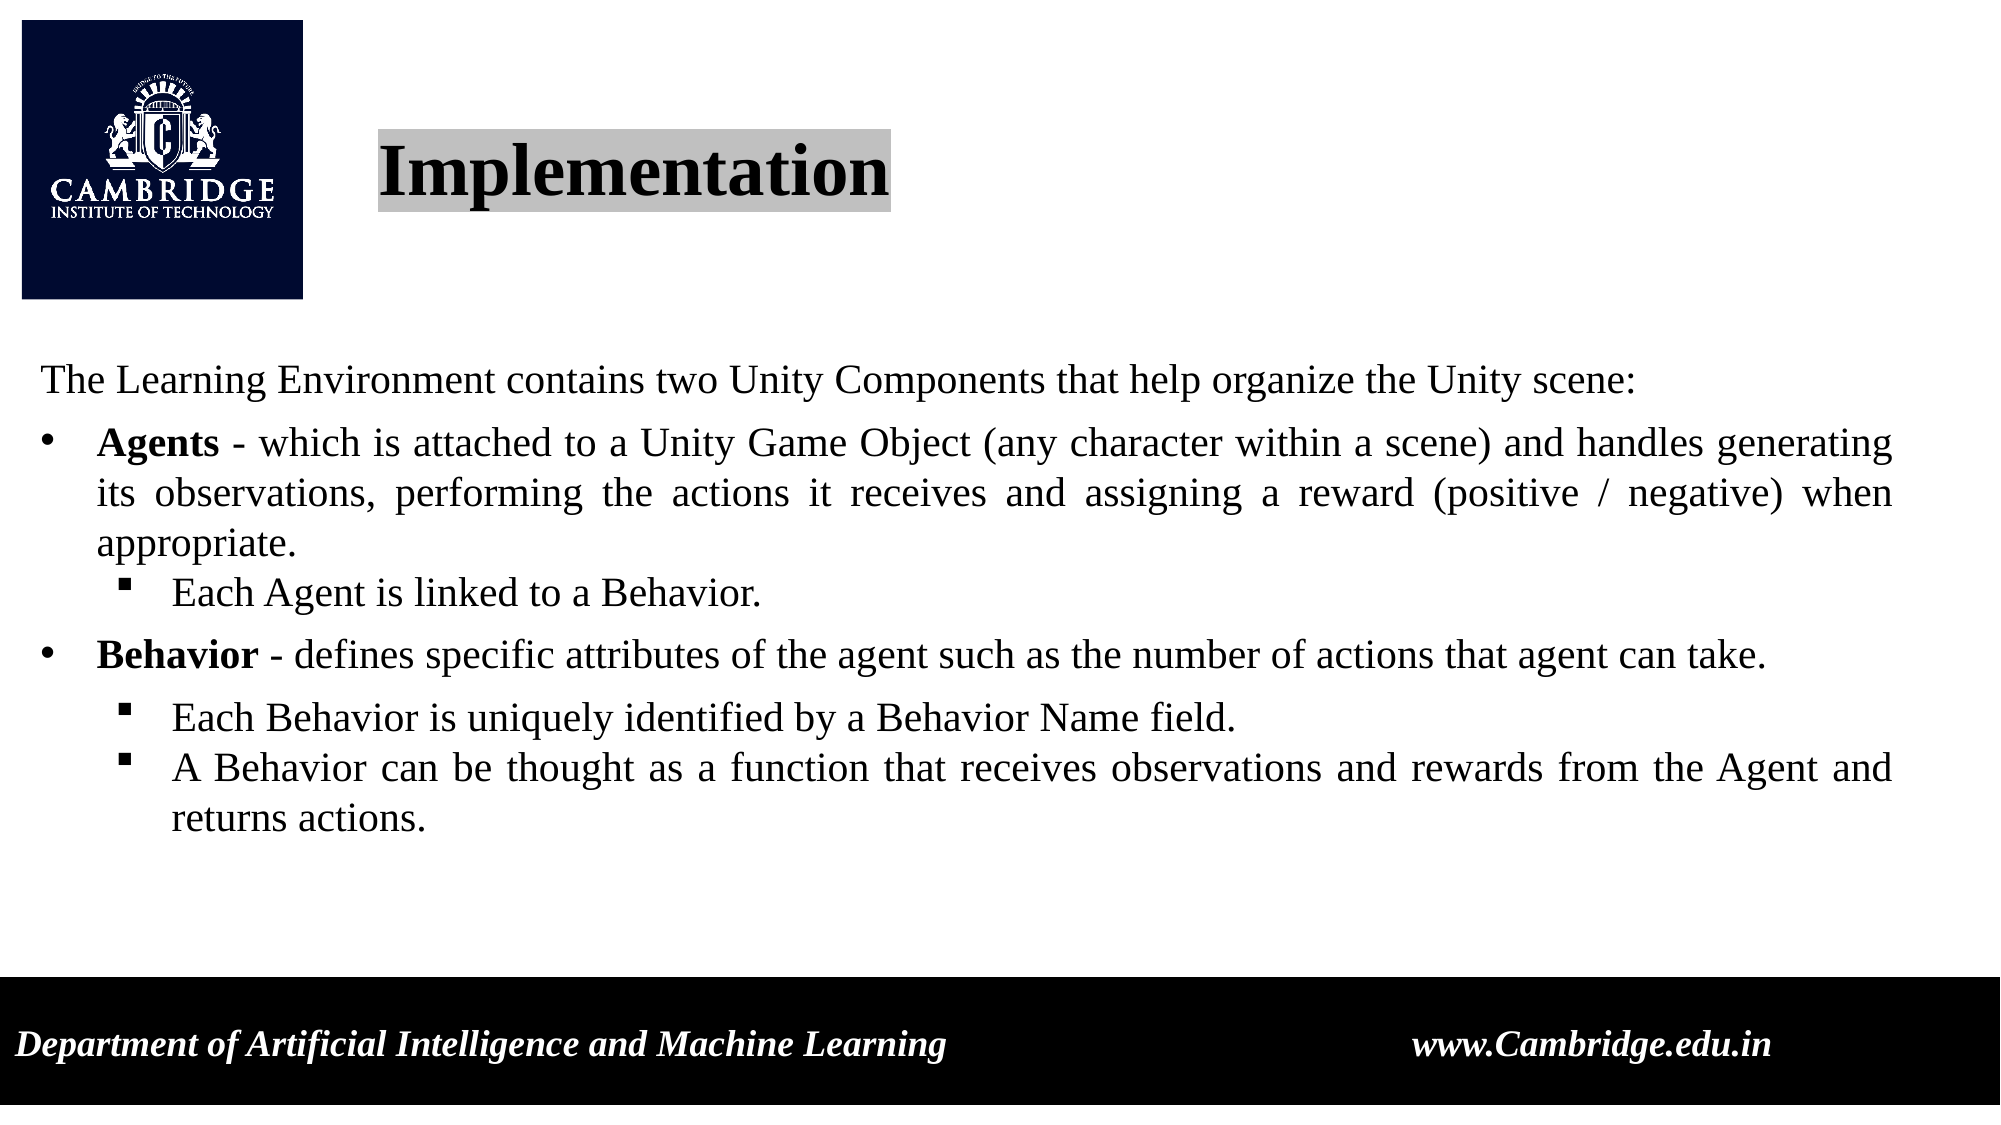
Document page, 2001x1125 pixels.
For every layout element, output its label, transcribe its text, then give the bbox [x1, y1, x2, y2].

text_box The Learning Environment contains two Unity Components that help organize the Unity scene: Agents - which is attached to a Unity Game Object (any character within a scene) and handles generating its observations, performing the actions it receives and assigning a reward (positive / negative) when appropriate. Each Agent is linked to a Behavior. Behavior - defines specific attributes of the agent such as the number of actions that agent can take. Each Behavior is uniquely identified by a Behavior Name field. A Behavior can be thought as a function that receives observations and rewards from the Agent and returns actions. [25, 344, 1910, 848]
text_box Implementation [363, 113, 1369, 218]
picture [51, 74, 274, 218]
text_box Department of Artificial Intelligence and Machine Learning www.Cambridge.edu.in [0, 977, 2000, 1105]
